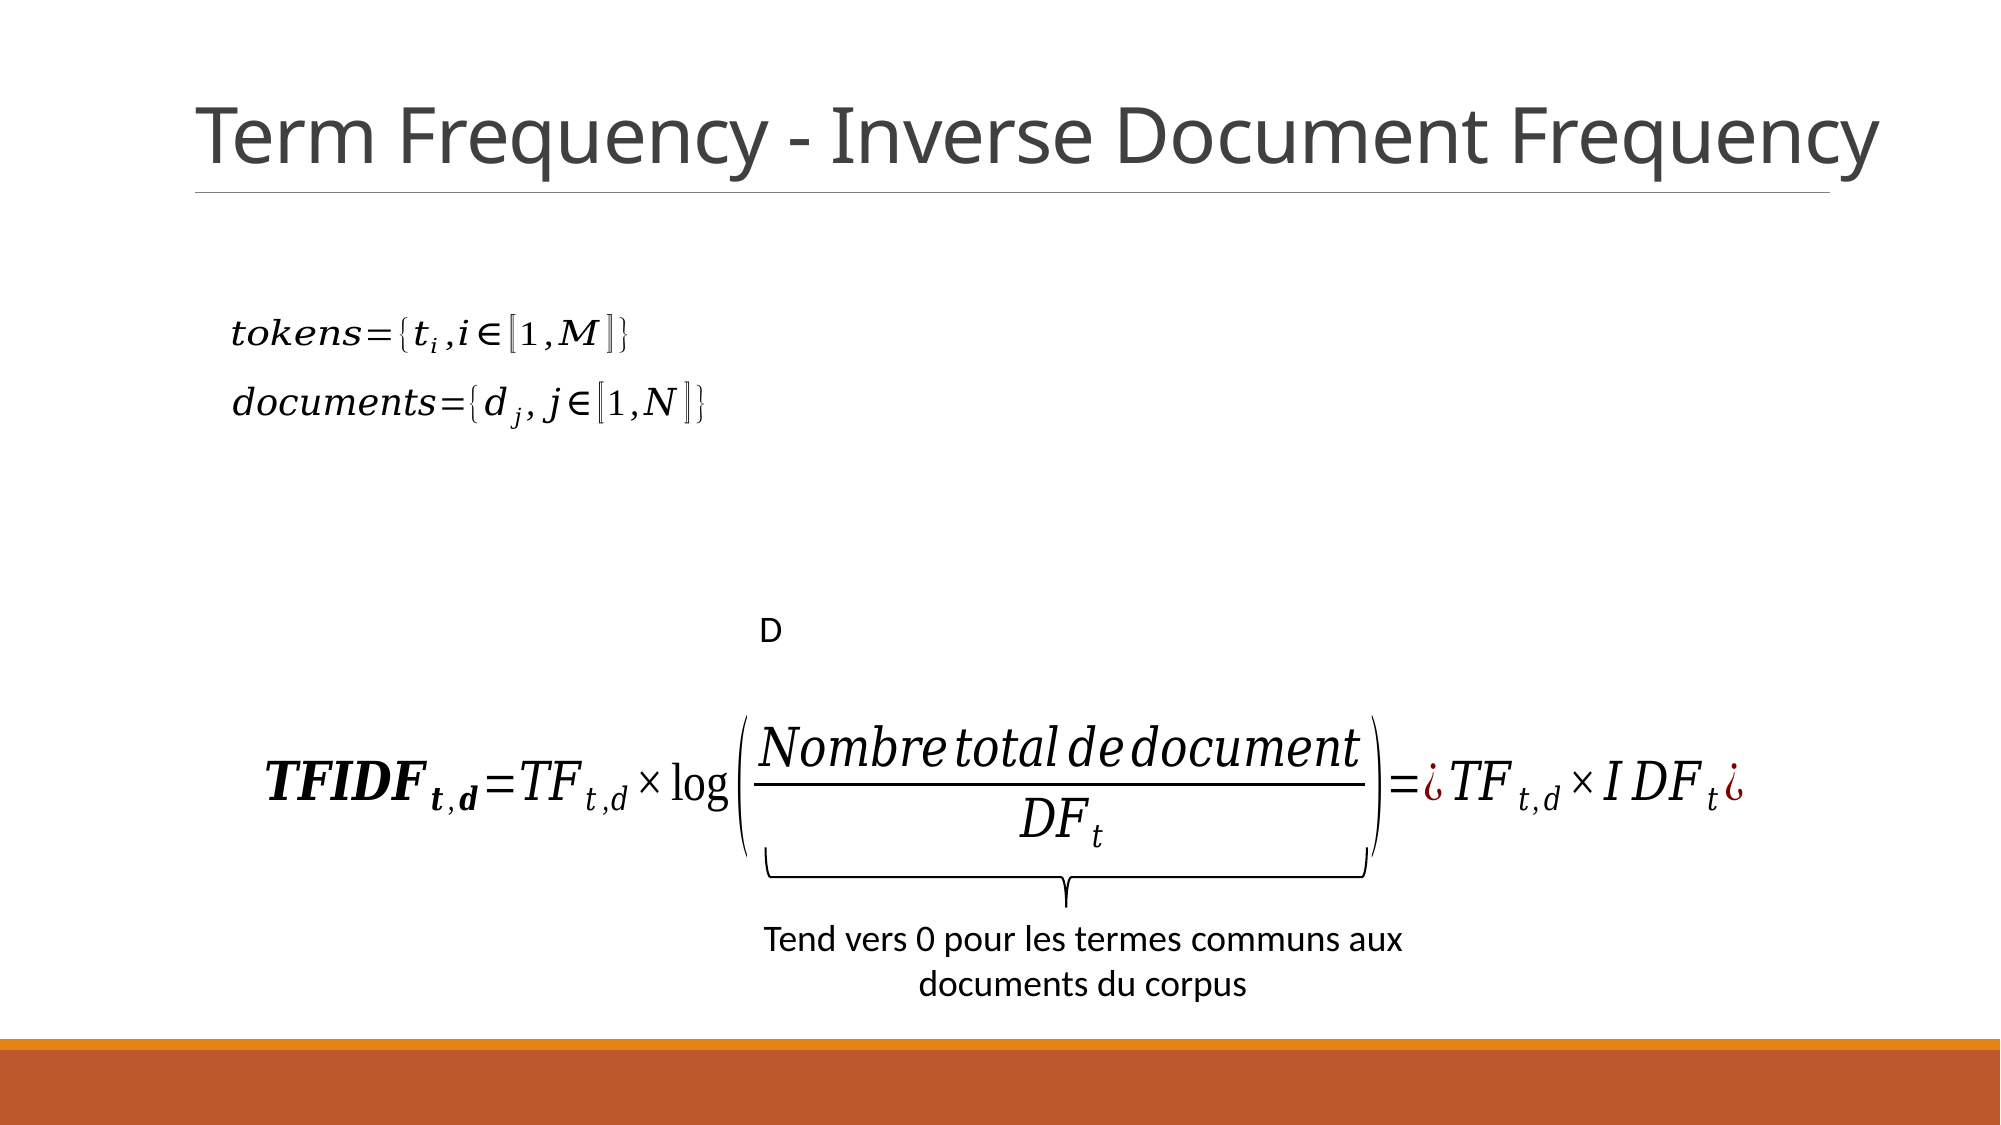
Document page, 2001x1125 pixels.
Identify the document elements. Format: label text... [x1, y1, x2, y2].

title Term Frequency - Inverse Document Frequency [180, 47, 1935, 187]
text_box [764, 847, 1368, 906]
text_box Tend vers 0 pour les termes communs aux documents du corpus [710, 906, 1456, 1012]
